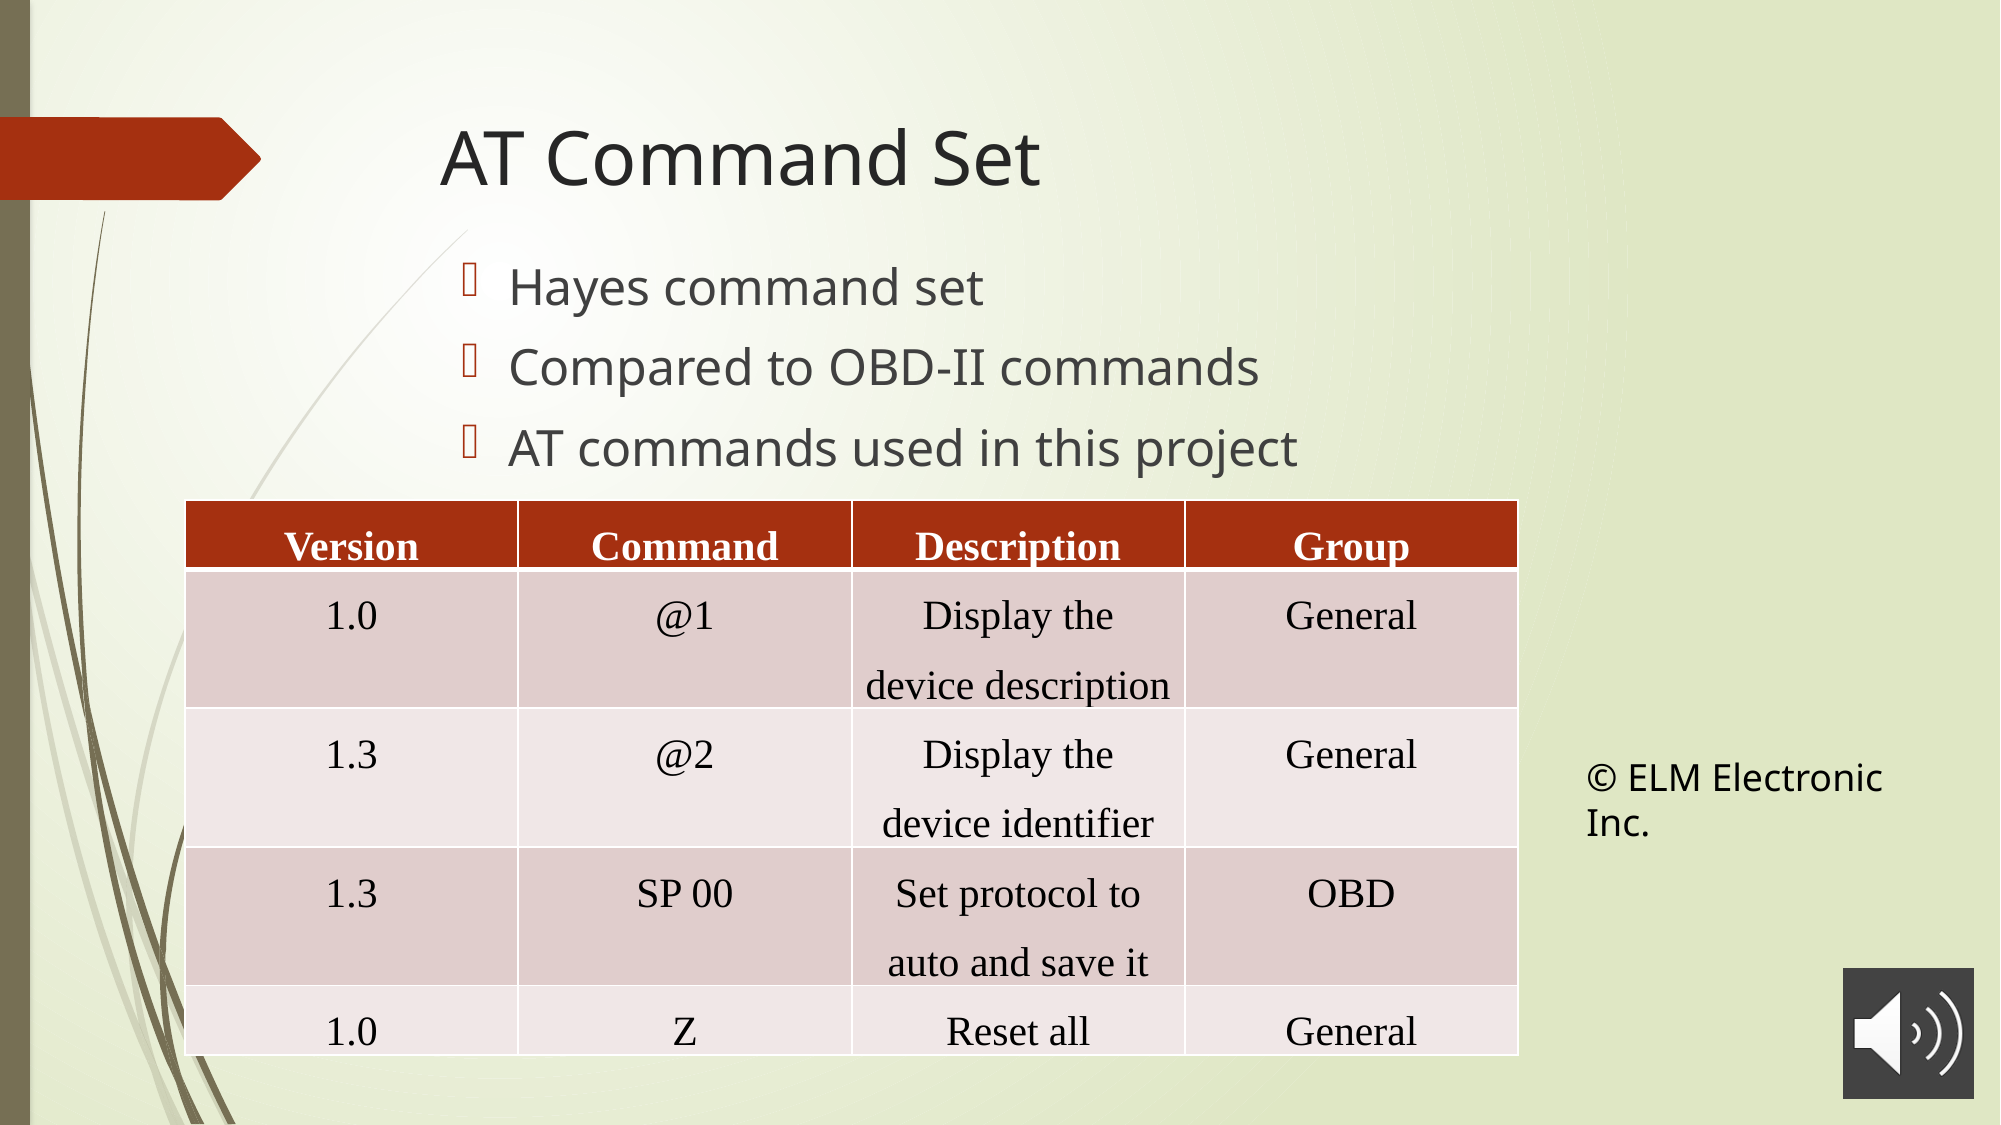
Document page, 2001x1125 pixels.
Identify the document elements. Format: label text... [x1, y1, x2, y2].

table_cell General [1186, 572, 1517, 707]
table_header Command [519, 501, 851, 567]
table_cell @1 [519, 572, 851, 707]
table_cell General [1186, 709, 1517, 846]
table_header Description [853, 501, 1184, 567]
table_cell OBD [1186, 848, 1517, 985]
table_header Version [186, 501, 517, 567]
table_cell 1.0 [186, 986, 517, 1054]
table_cell General [1186, 986, 1517, 1054]
table_cell 1.0 [186, 572, 517, 707]
table_cell Set protocol to auto and save it [853, 848, 1184, 985]
table_cell Display the device description [853, 572, 1184, 707]
table_cell Z [519, 986, 851, 1054]
table_header Group [1186, 501, 1517, 567]
picture [1841, 966, 1976, 1101]
table_cell 1.3 [186, 709, 517, 846]
table_cell @2 [519, 709, 851, 846]
table_cell SP 00 [519, 848, 851, 985]
text_box © ELM Electronic Inc. [1571, 746, 1914, 852]
table_cell Display the device identifier [853, 709, 1184, 846]
table_cell Reset all [853, 986, 1184, 1054]
list Hayes command set Compared to OBD-II commands AT commands used in this project [371, 247, 1834, 868]
table_cell 1.3 [186, 848, 517, 985]
title AT Command Set [425, 102, 1888, 313]
